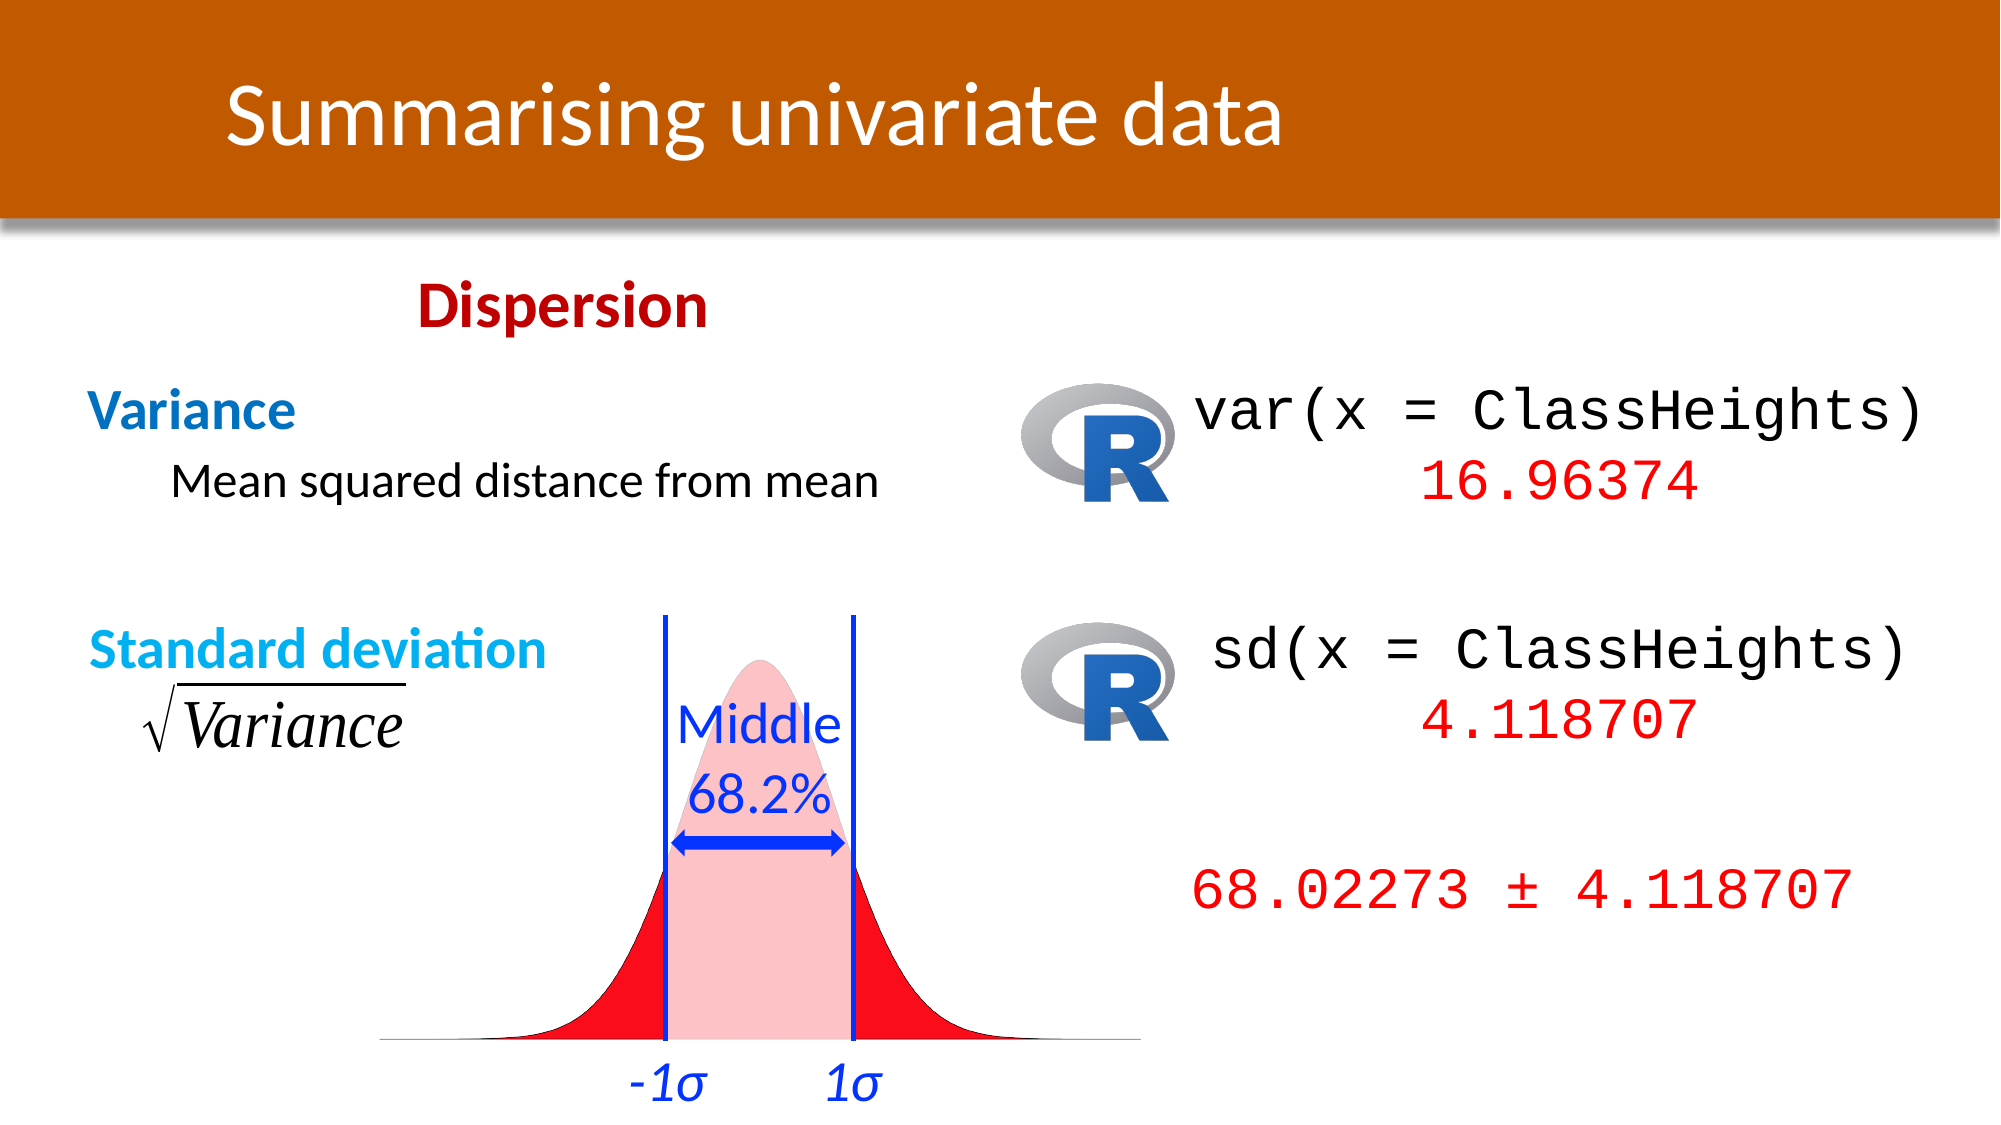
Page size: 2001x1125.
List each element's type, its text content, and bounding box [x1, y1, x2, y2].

text_box Dispersion [402, 253, 725, 348]
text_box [1021, 603, 1929, 760]
text_box 68.02273 ± 4.118707 [1175, 842, 1870, 928]
text_box 1σ [806, 1048, 897, 1121]
text_box Standard deviation [74, 603, 564, 688]
picture [374, 652, 1146, 1048]
text_box Summarising univariate data [210, 17, 2000, 201]
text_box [1021, 364, 1946, 521]
text_box [0, 0, 2000, 219]
text_box Mean squared distance from mean [155, 439, 895, 515]
text_box Variance [73, 364, 312, 449]
picture [433, 657, 441, 663]
text_box -1σ [613, 1048, 722, 1121]
picture [495, 652, 506, 662]
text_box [665, 614, 854, 1041]
